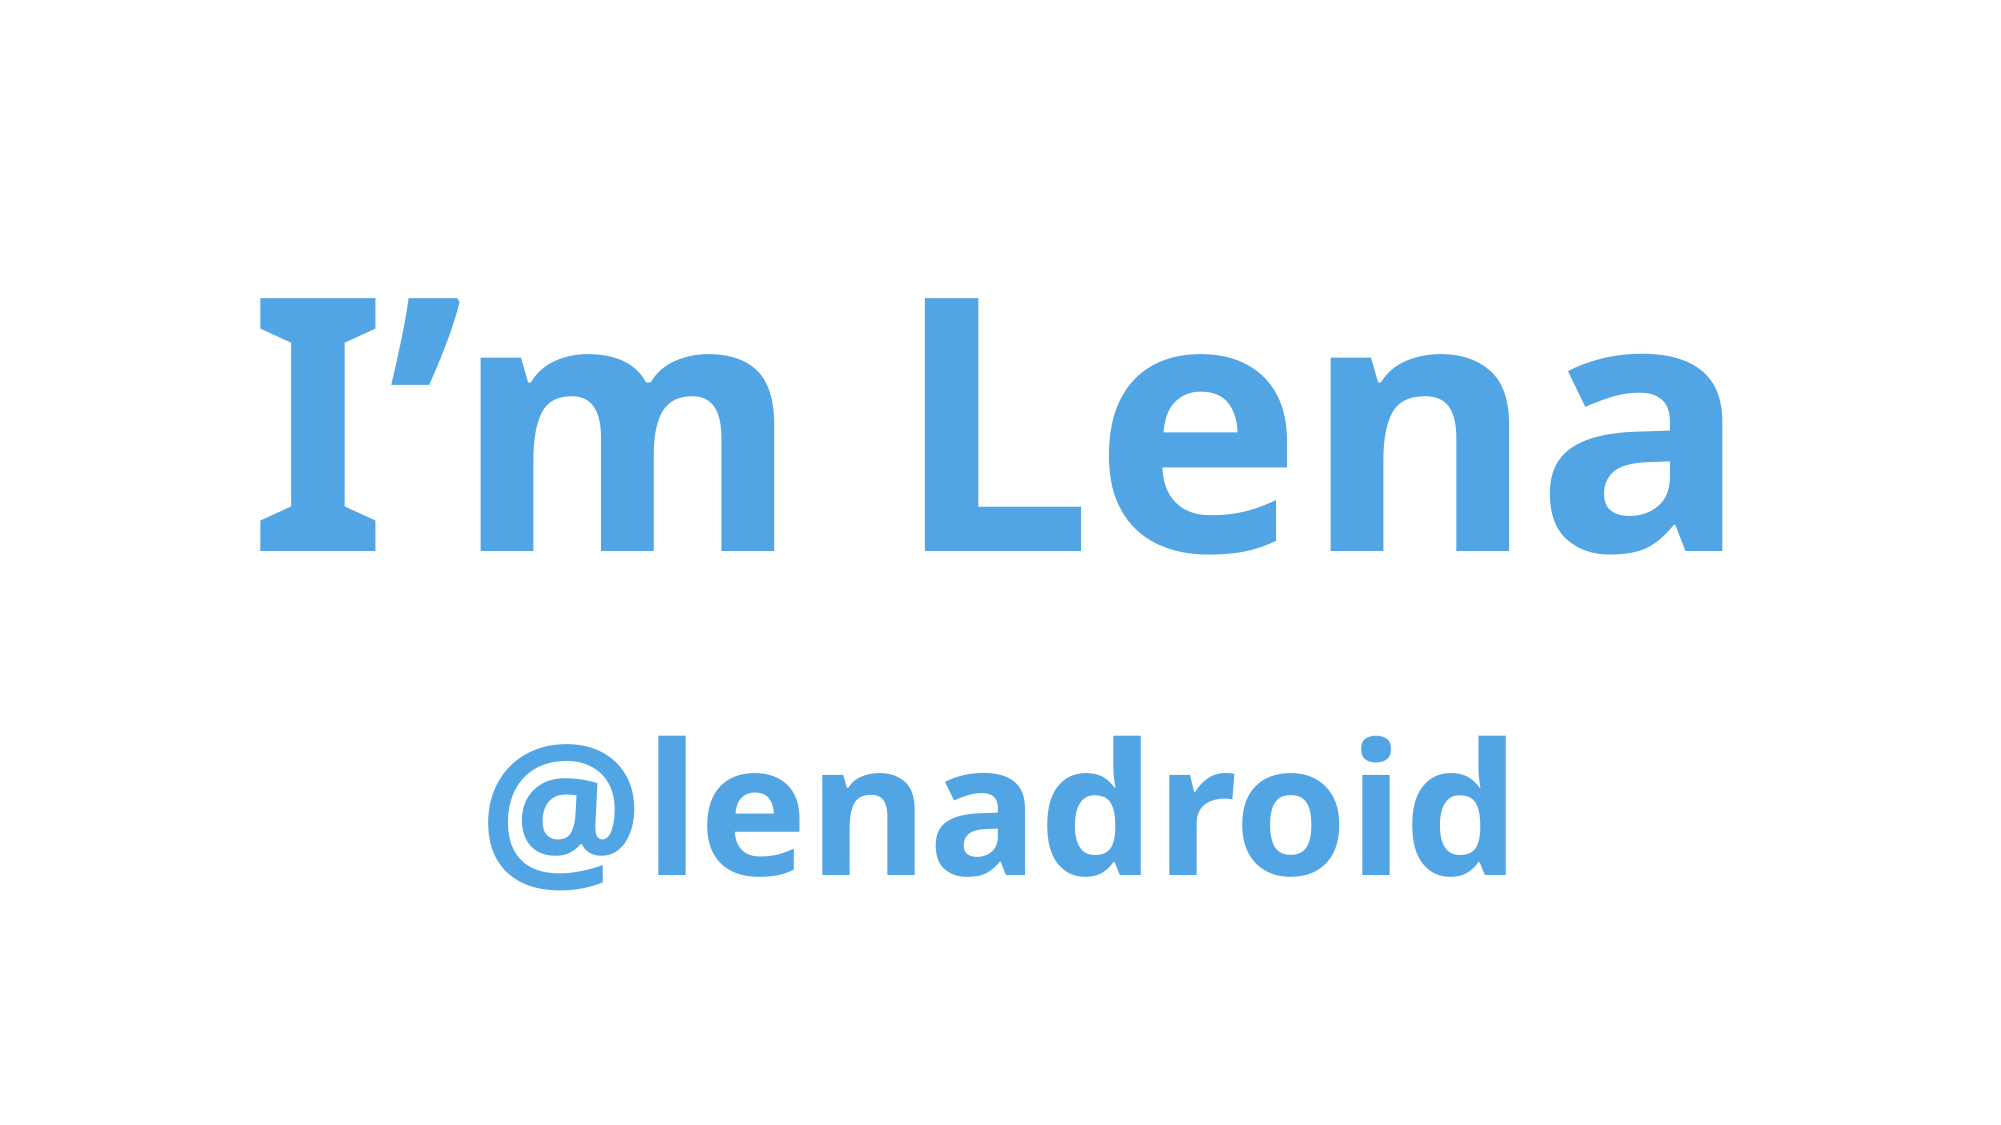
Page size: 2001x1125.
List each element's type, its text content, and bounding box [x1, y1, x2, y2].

text_box I’m Lena @lenadroid [0, 303, 2000, 857]
